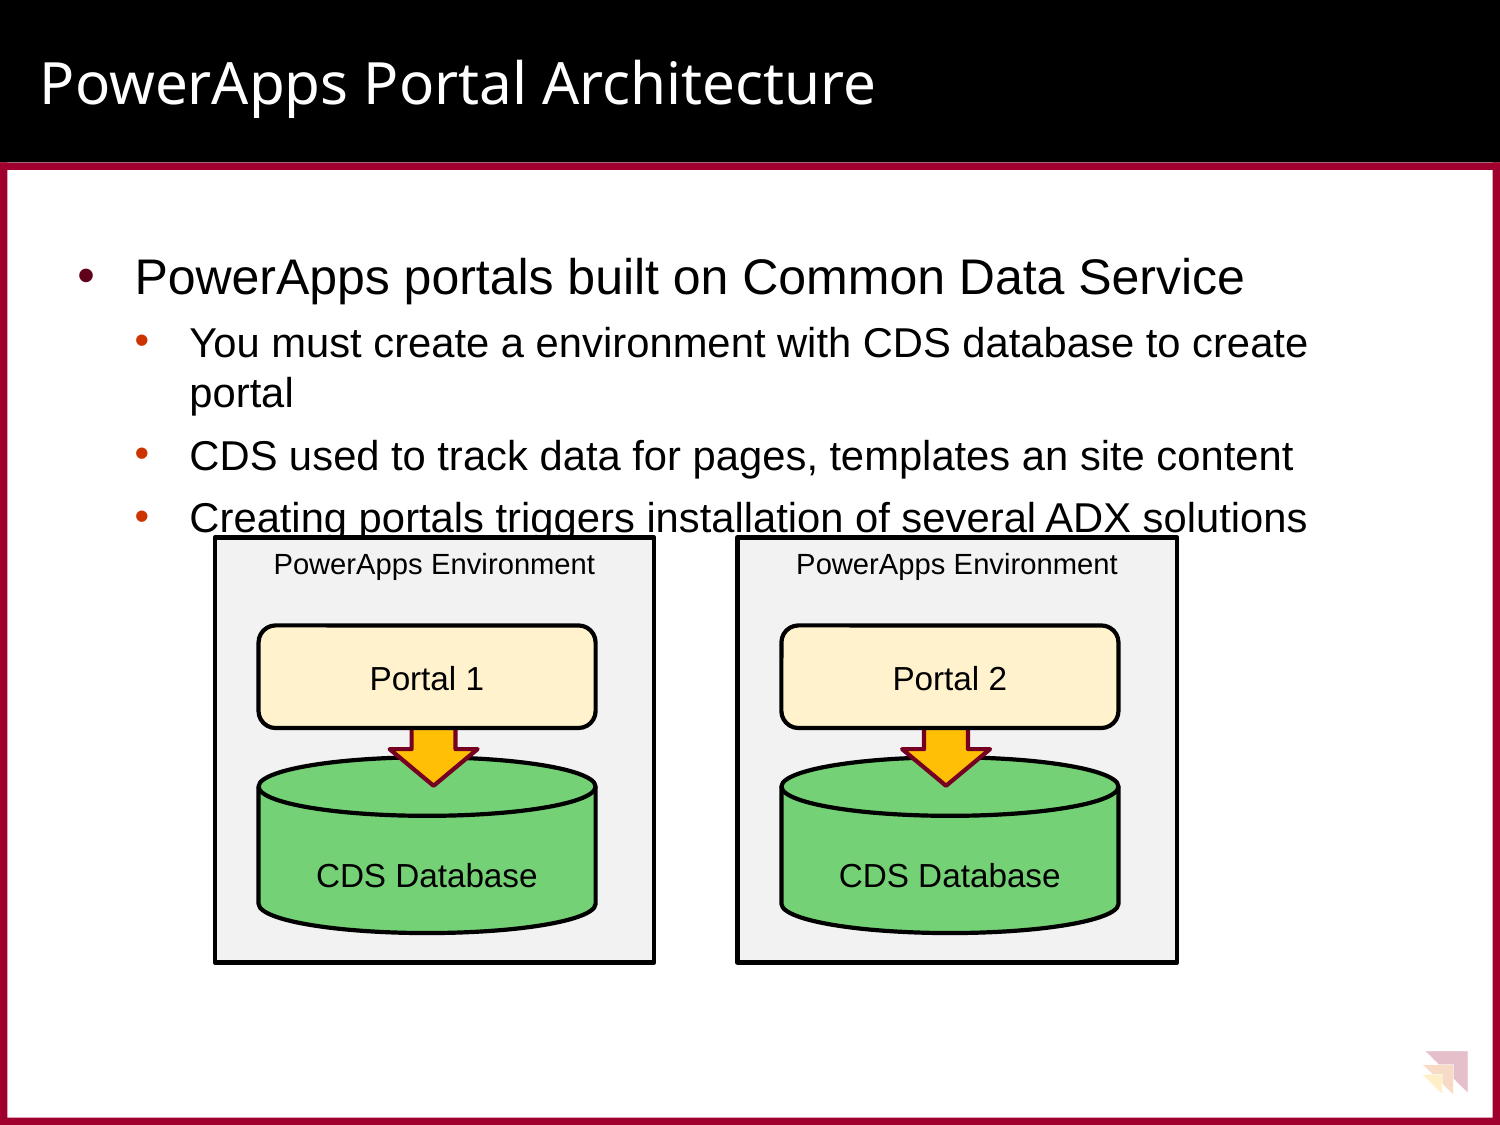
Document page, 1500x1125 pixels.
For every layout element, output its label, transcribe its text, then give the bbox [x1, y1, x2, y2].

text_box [258, 625, 596, 787]
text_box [781, 625, 1119, 787]
title PowerApps Portal Architecture [24, 12, 1438, 150]
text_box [258, 801, 596, 934]
text_box PowerApps Environment [735, 535, 1179, 965]
text_box PowerApps Environment [213, 535, 656, 965]
list PowerApps portals built on Common Data Service You must create a environment with CDS database to create portal CDS used to track data for pages, templates an site content Creating portals triggers installation of several ADX solutions [62, 237, 1438, 1088]
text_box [781, 802, 1119, 934]
